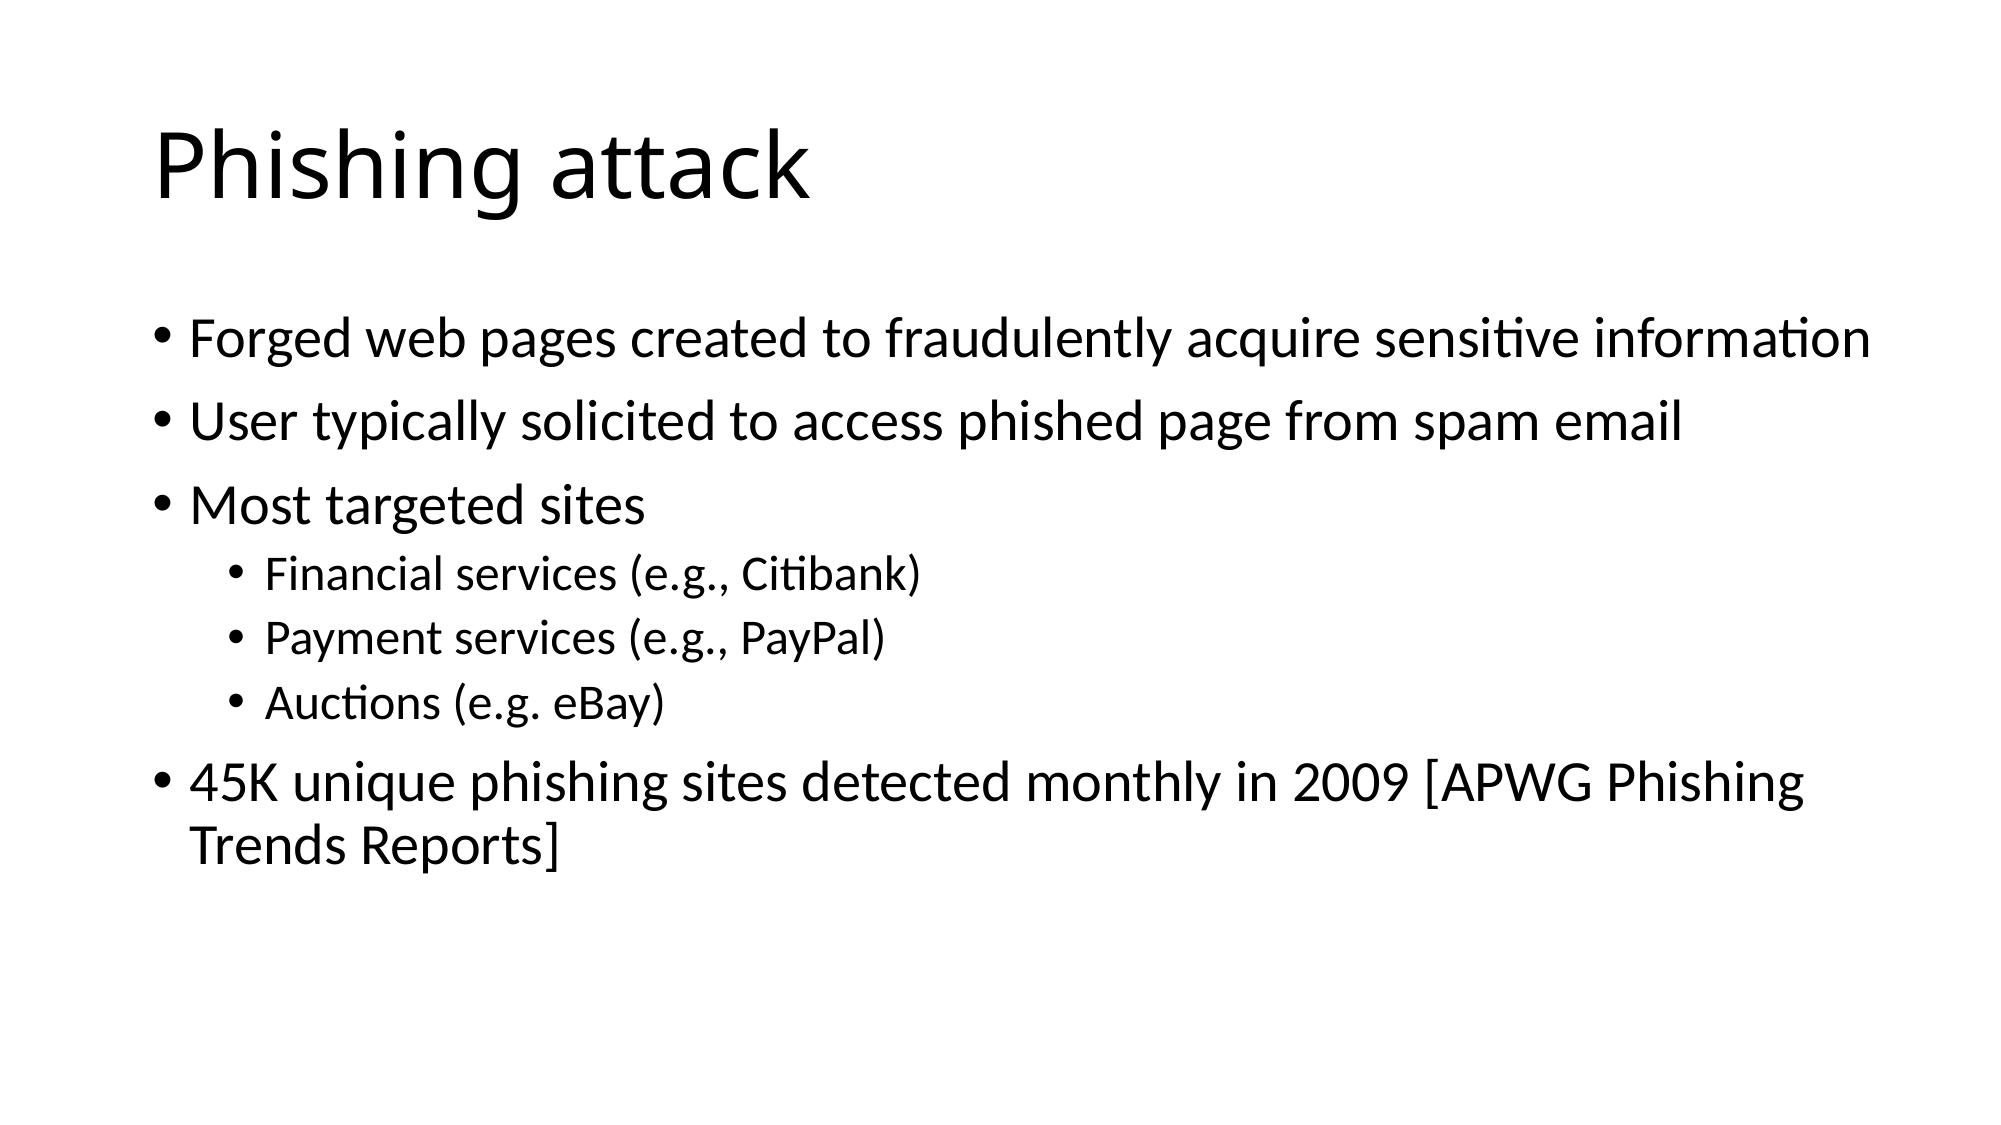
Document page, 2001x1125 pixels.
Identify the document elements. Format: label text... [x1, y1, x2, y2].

title Phishing attack [137, 59, 1863, 278]
list Forged web pages created to fraudulently acquire sensitive information User typically solicited to access phished page from spam email Most targeted sites Financial services (e.g., Citibank) Payment services (e.g., PayPal) Auctions (e.g. eBay) 45K unique phishing sites detected monthly in 2009 [APWG Phishing Trends Reports] [137, 299, 1929, 1098]
